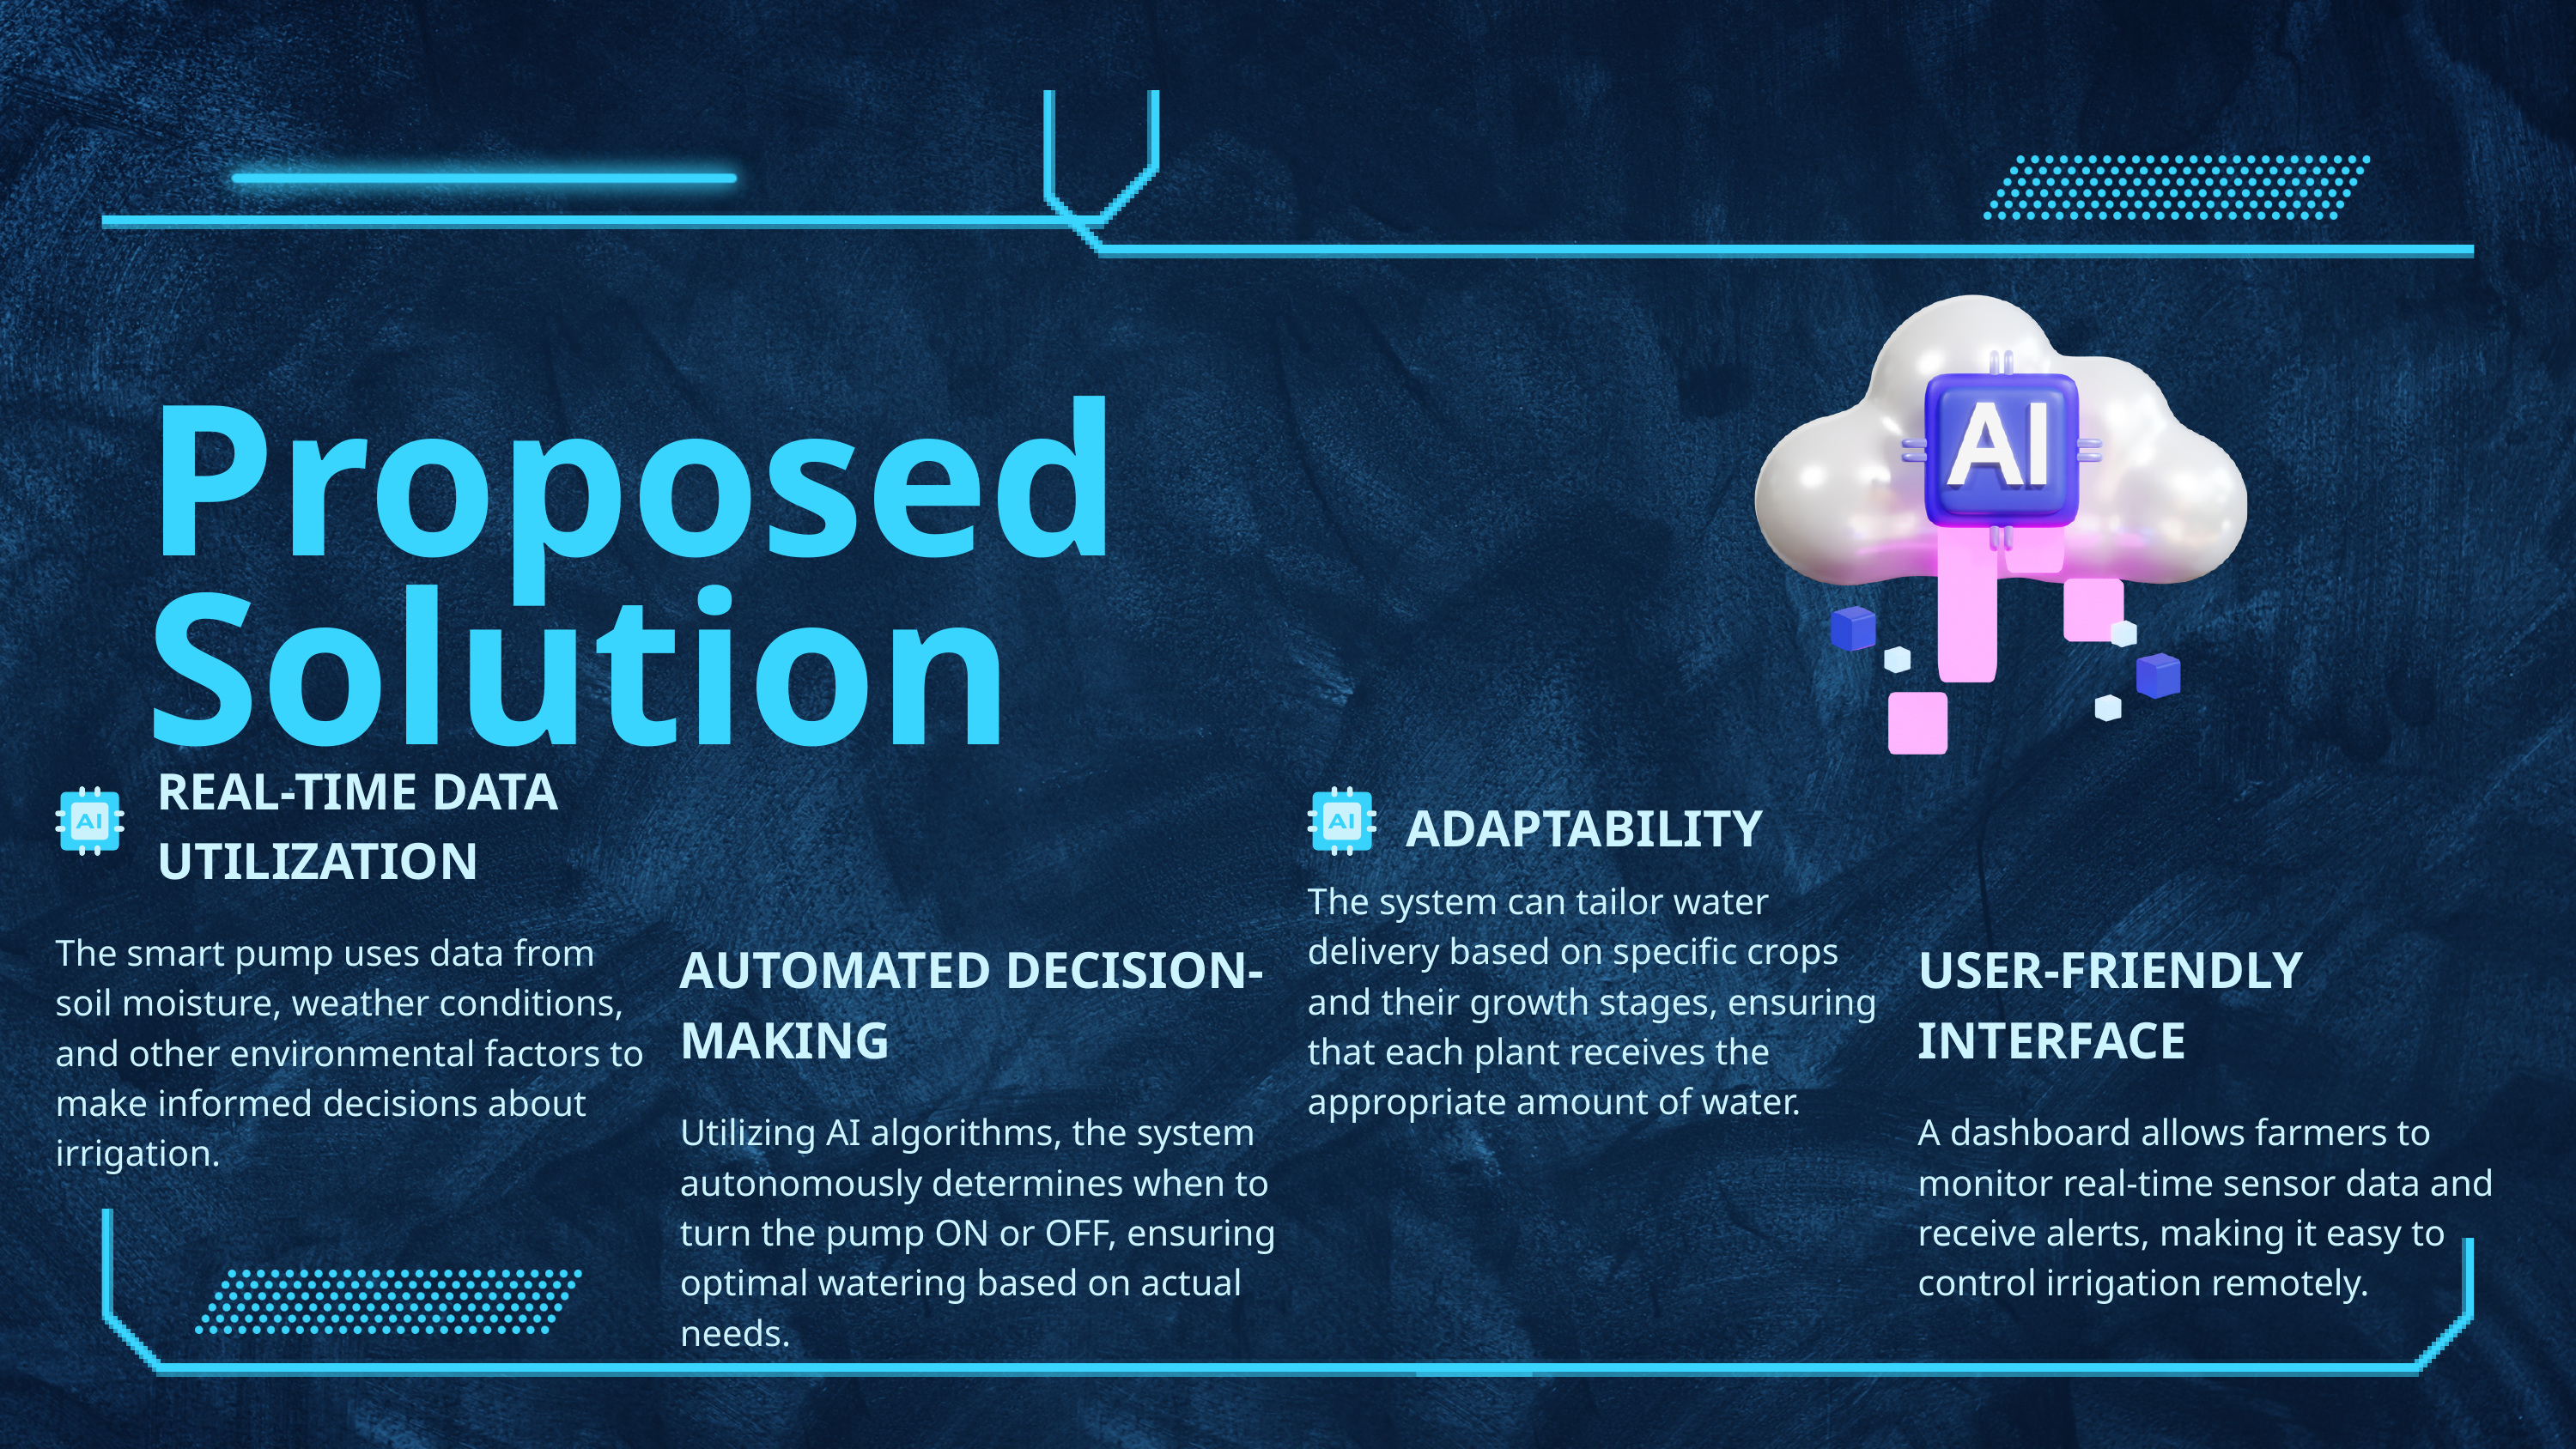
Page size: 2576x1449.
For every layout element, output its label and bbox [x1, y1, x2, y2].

text_box [0, 0, 2576, 1449]
text_box [101, 1208, 2475, 1377]
text_box [101, 90, 2475, 259]
text_box [55, 756, 839, 1120]
